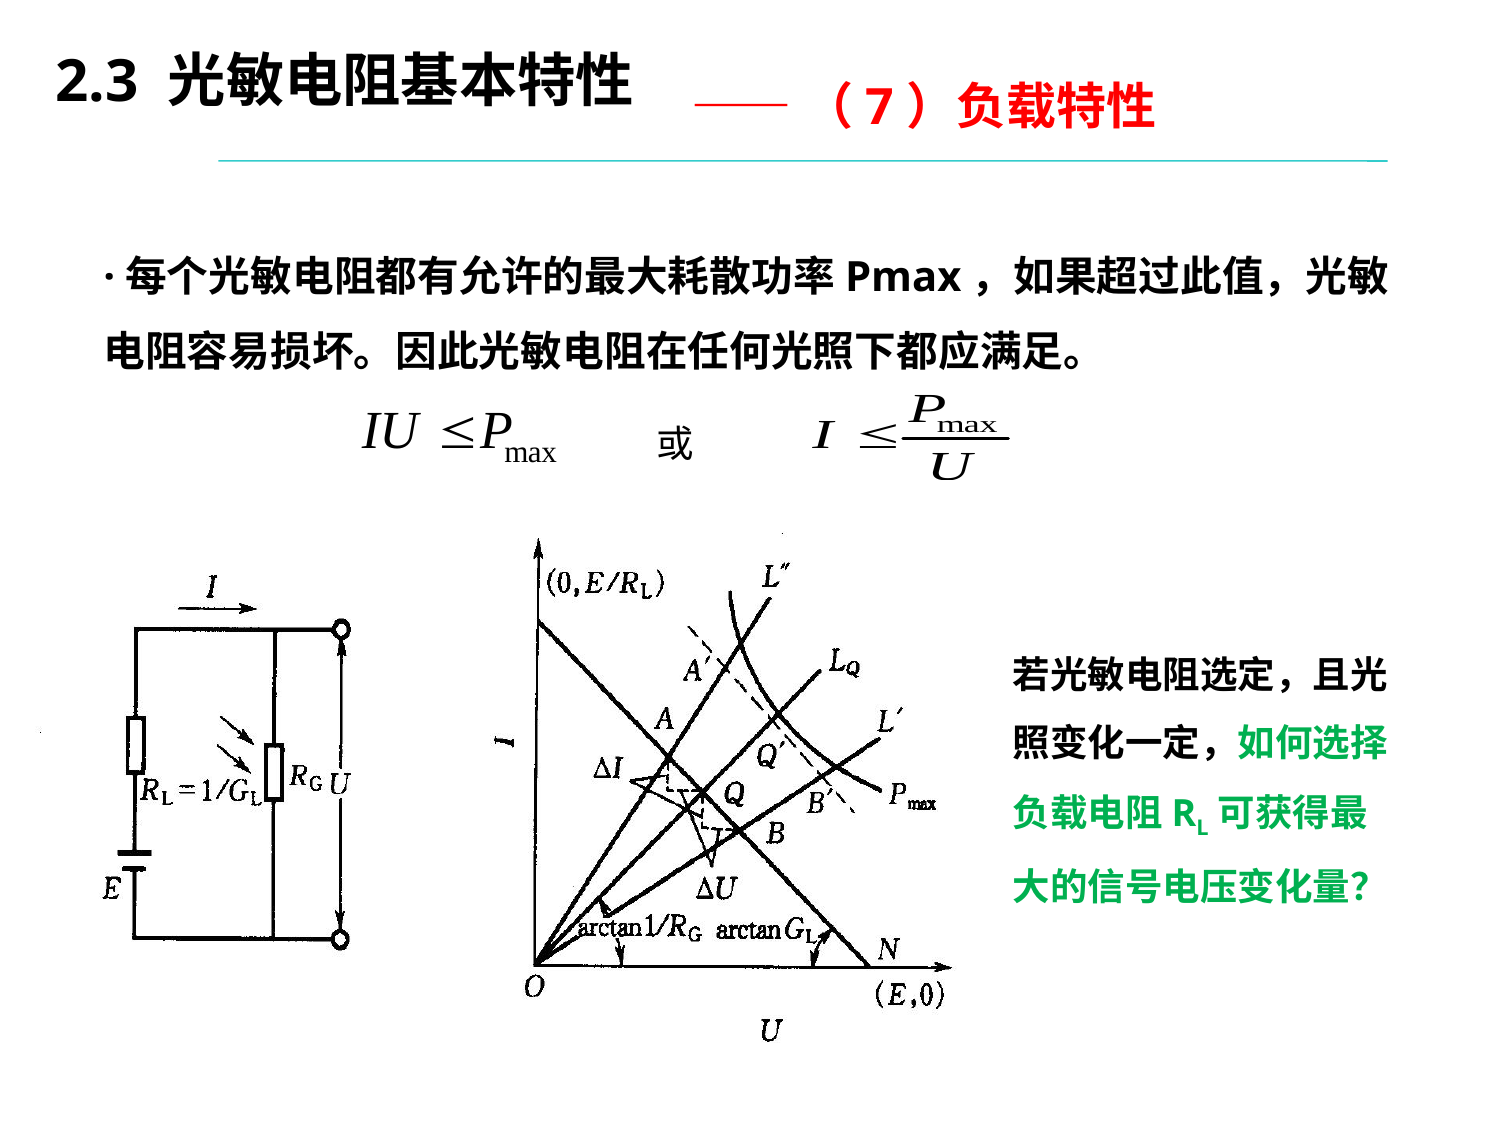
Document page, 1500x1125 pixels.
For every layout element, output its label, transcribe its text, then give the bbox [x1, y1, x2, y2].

picture [34, 480, 1058, 1044]
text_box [351, 395, 567, 477]
text_box 2.3 光敏电阻基本特性 [40, 0, 798, 121]
list ·每个光敏电阻都有允许的最大耗散功率Pmax，如果超过此值，光敏电阻容易损坏。因此光敏电阻在任何光照下都应满足。 [88, 216, 1436, 504]
text_box ——（7）负载特性 [677, 52, 1187, 142]
text_box 或 [631, 412, 762, 473]
text_box 若光敏电阻选定，且光照变化一定，如何选择负载电阻RL可获得最大的信号电压变化量？ [1063, 621, 1407, 916]
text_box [800, 383, 1024, 478]
